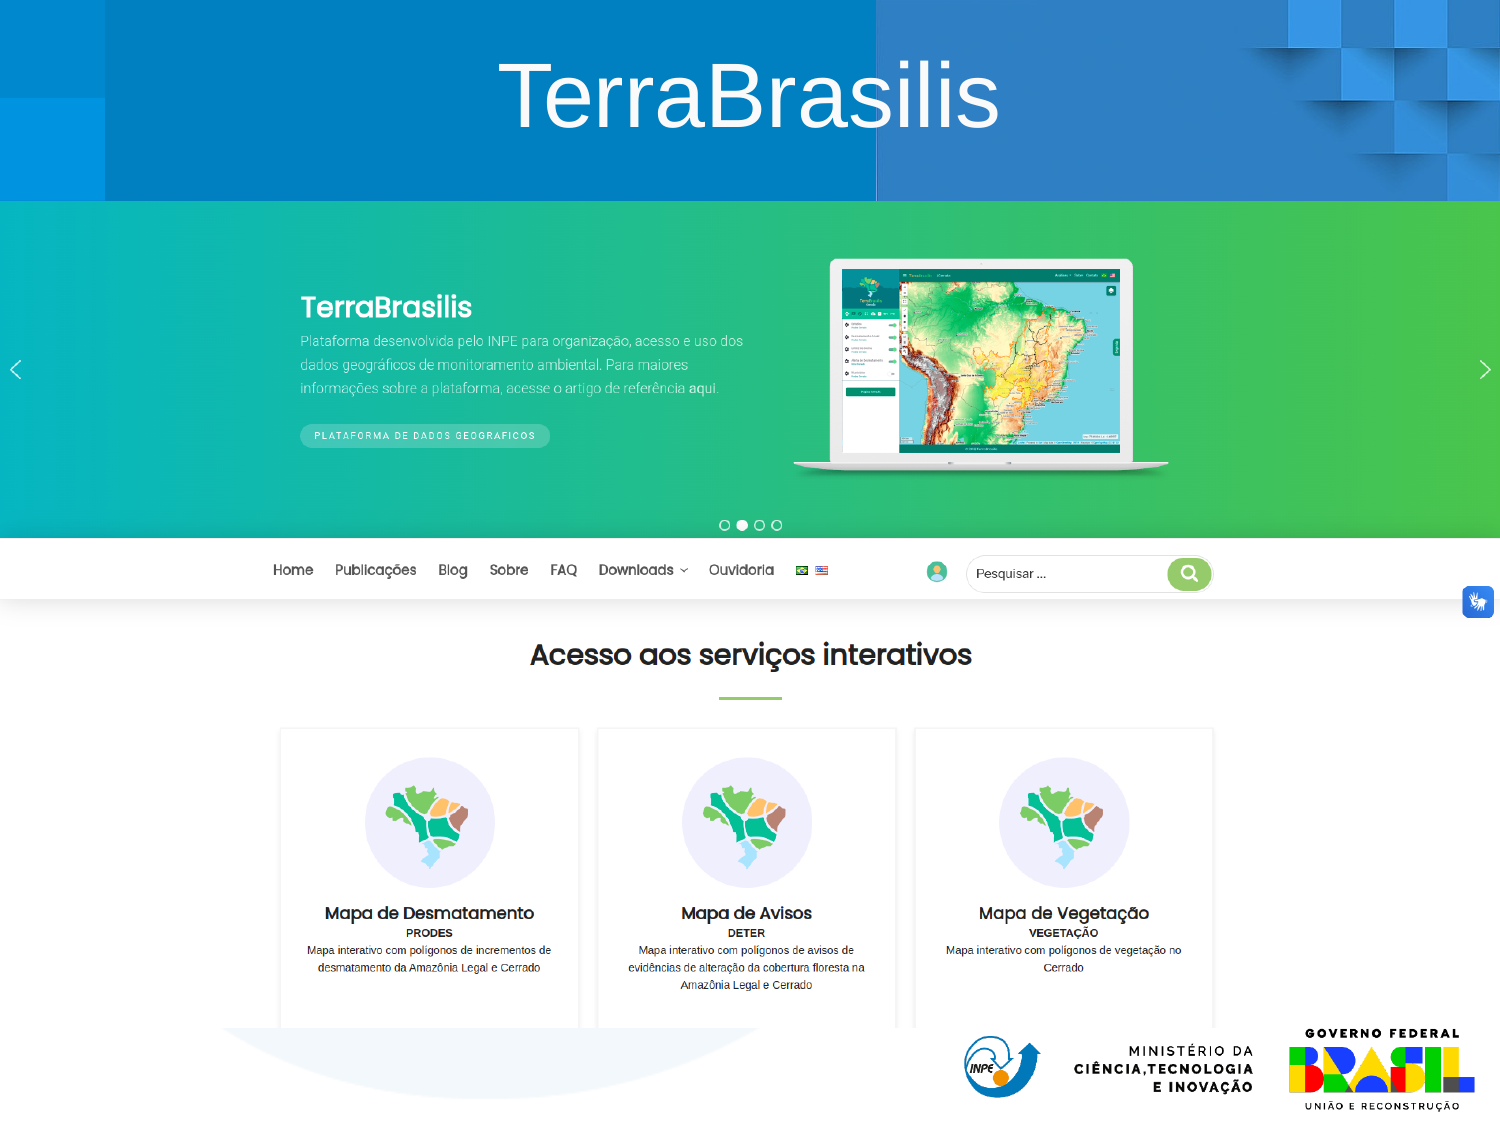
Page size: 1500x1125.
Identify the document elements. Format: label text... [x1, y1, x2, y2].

picture [0, 0, 1500, 1125]
text_box TerraBrasilis [222, 40, 1277, 155]
